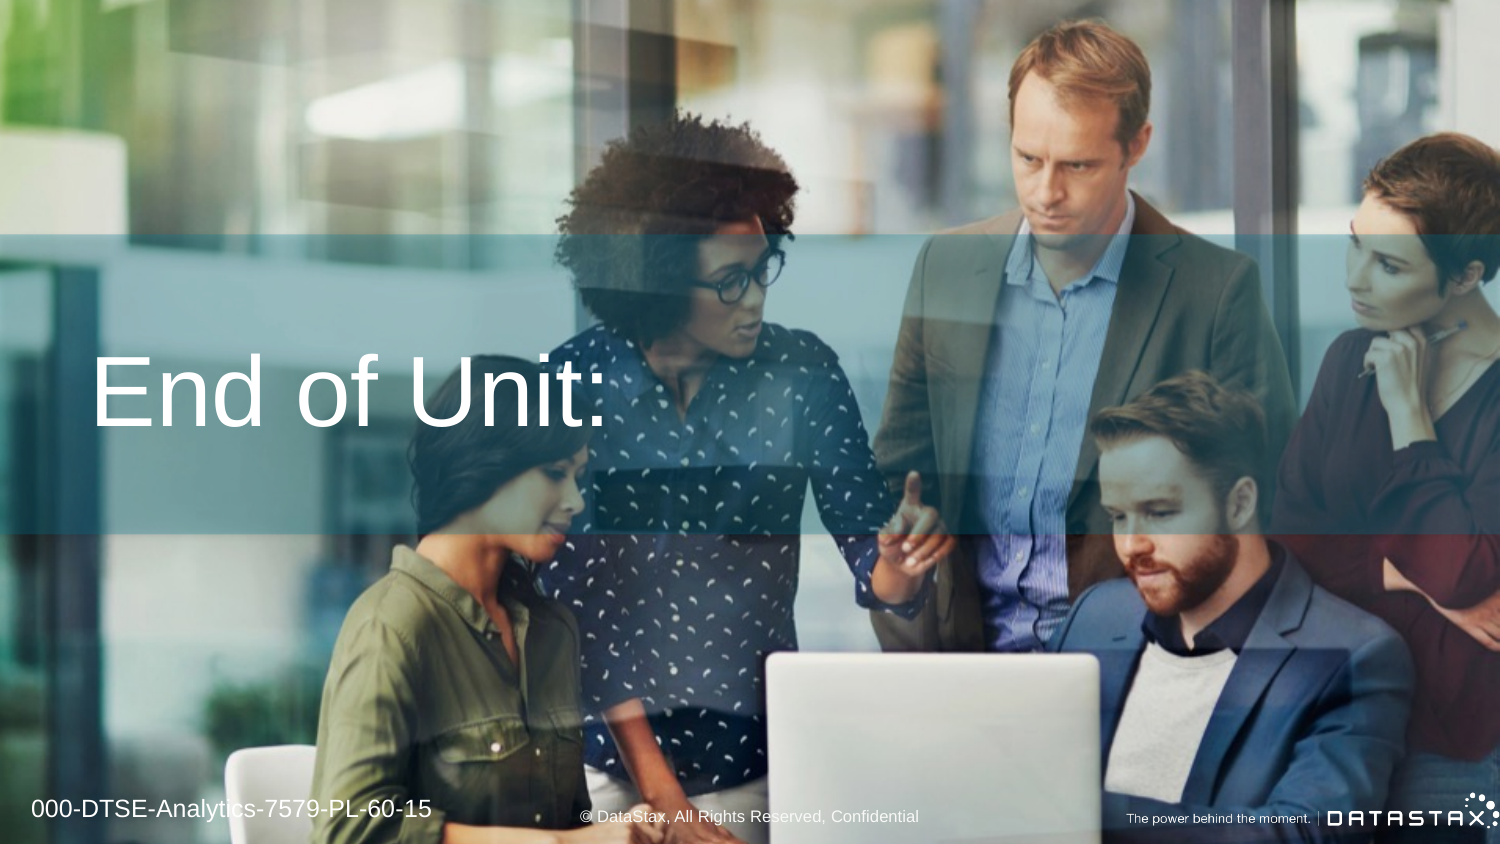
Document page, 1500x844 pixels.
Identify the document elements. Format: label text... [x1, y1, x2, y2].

picture [0, 0, 1500, 844]
title End of Unit: [75, 316, 1425, 457]
slide_number 000-DTSE-Analytics-7579-PL-60-15 [16, 785, 720, 831]
